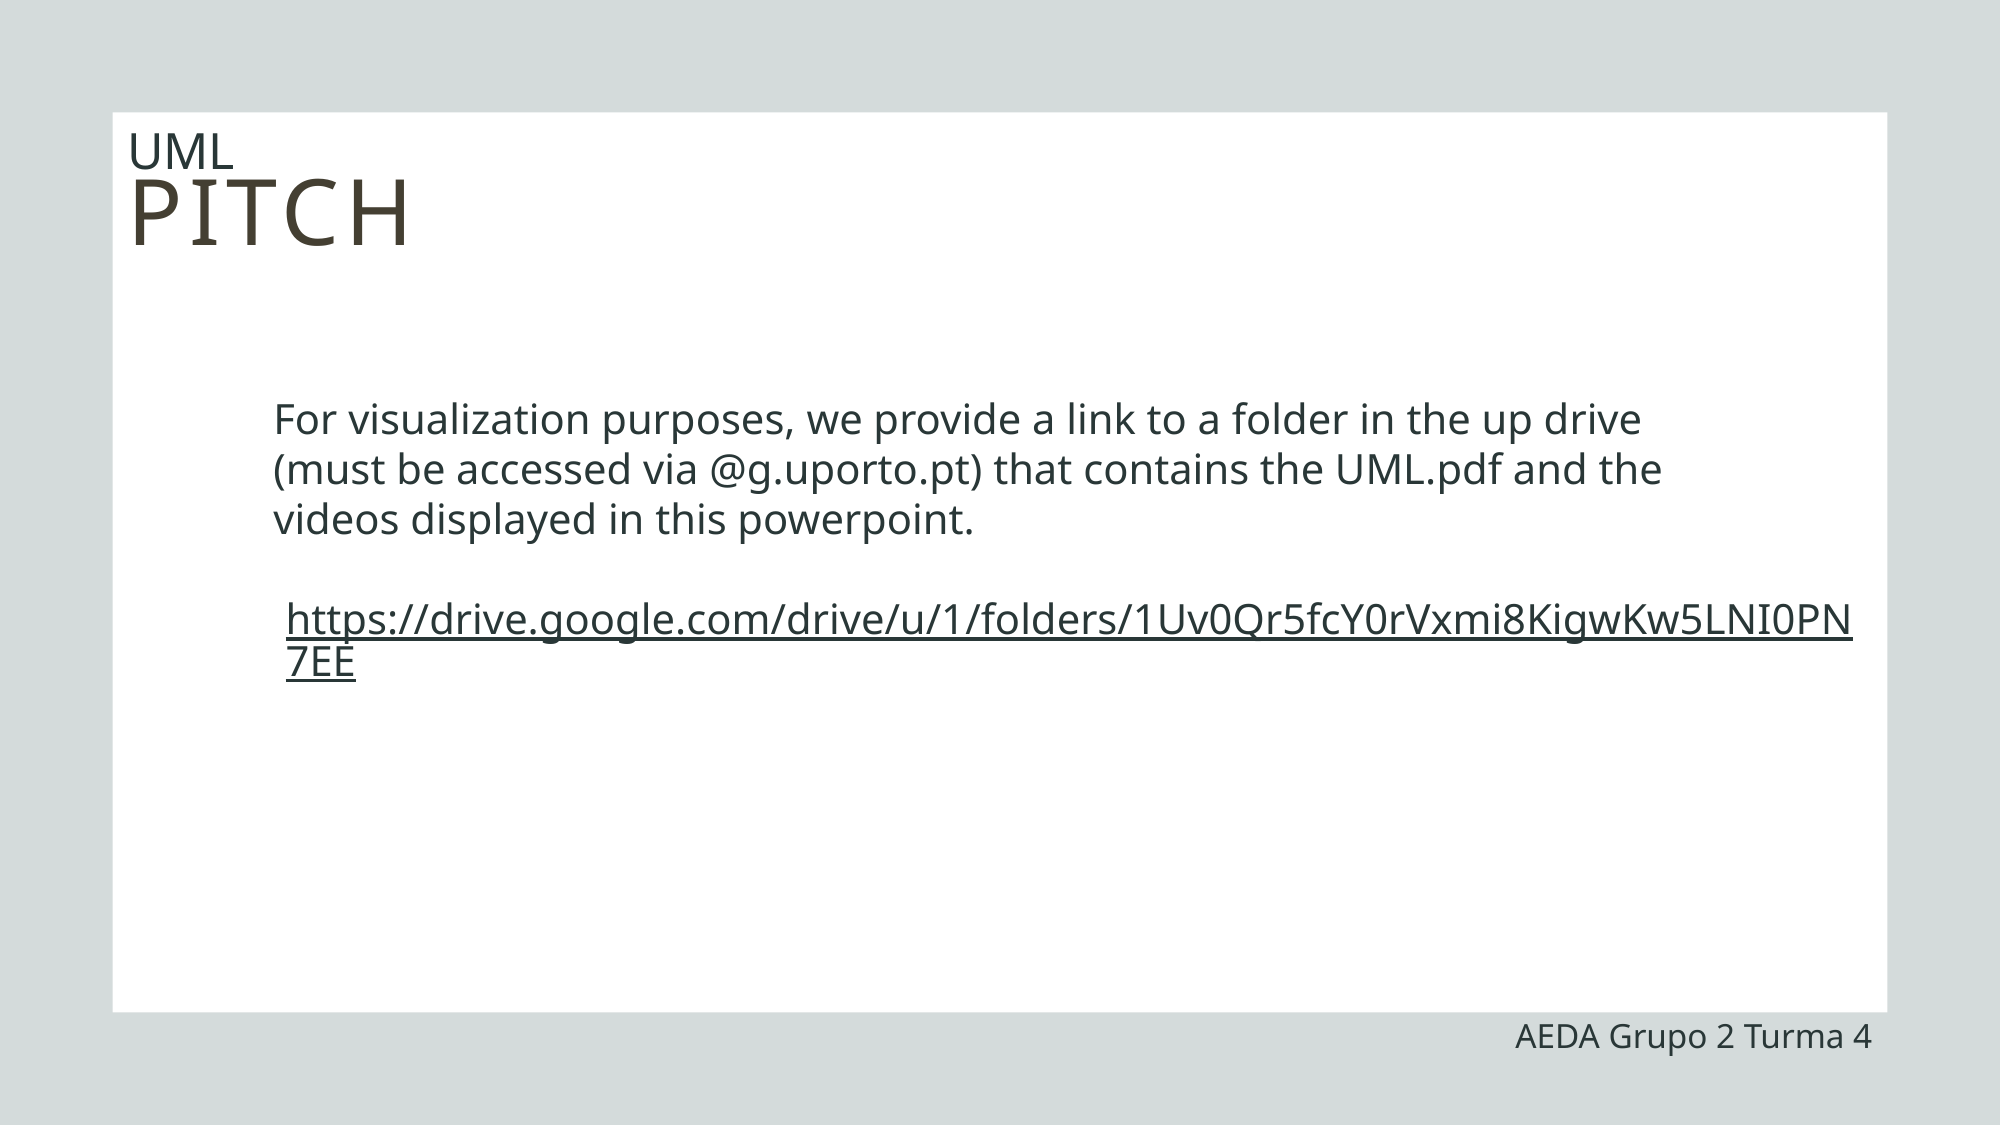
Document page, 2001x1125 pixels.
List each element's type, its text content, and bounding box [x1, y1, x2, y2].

text_box UML [112, 112, 521, 138]
text_box [0, 0, 2000, 1125]
text_box AEDA Grupo 2 Turma 4 [556, 1007, 1888, 1125]
list https://drive.google.com/drive/u/1/folders/1Uv0Qr5fcY0rVxmi8KigwKw5LNI0PN7EE [270, 585, 1888, 665]
text_box PITCH [112, 138, 1669, 273]
text_box For visualization purposes, we provide a link to a folder in the up drive (must be accessed via @g.uporto.pt) that contains the UML.pdf and the videos displayed in this powerpoint. [258, 385, 1742, 551]
text_box [111, 111, 1888, 1013]
